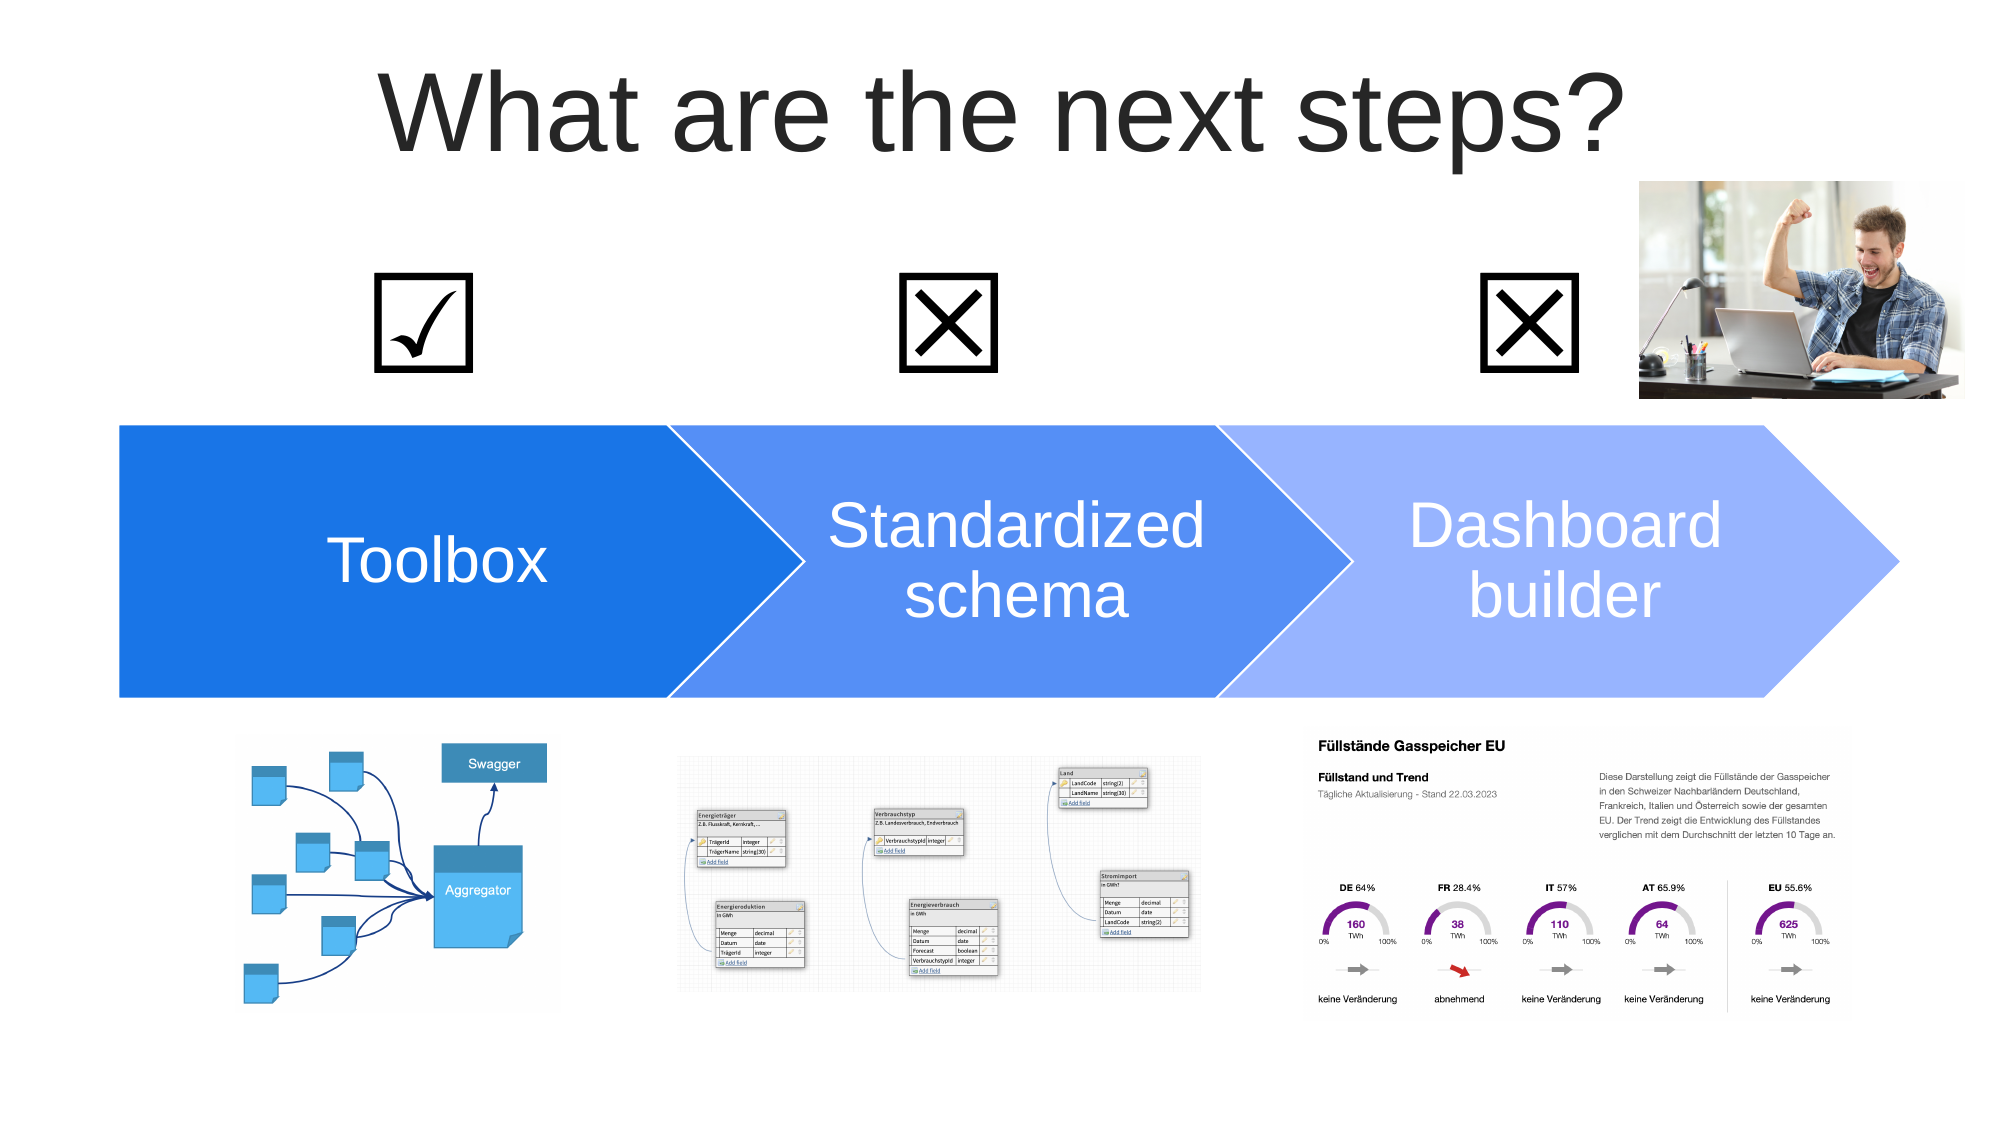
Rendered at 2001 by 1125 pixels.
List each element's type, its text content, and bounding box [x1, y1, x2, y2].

picture [677, 756, 1201, 992]
list What are the next steps? [53, 55, 1952, 175]
picture [235, 734, 561, 1013]
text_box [117, 191, 1903, 931]
picture [1639, 181, 1965, 399]
picture [1303, 726, 1852, 1021]
